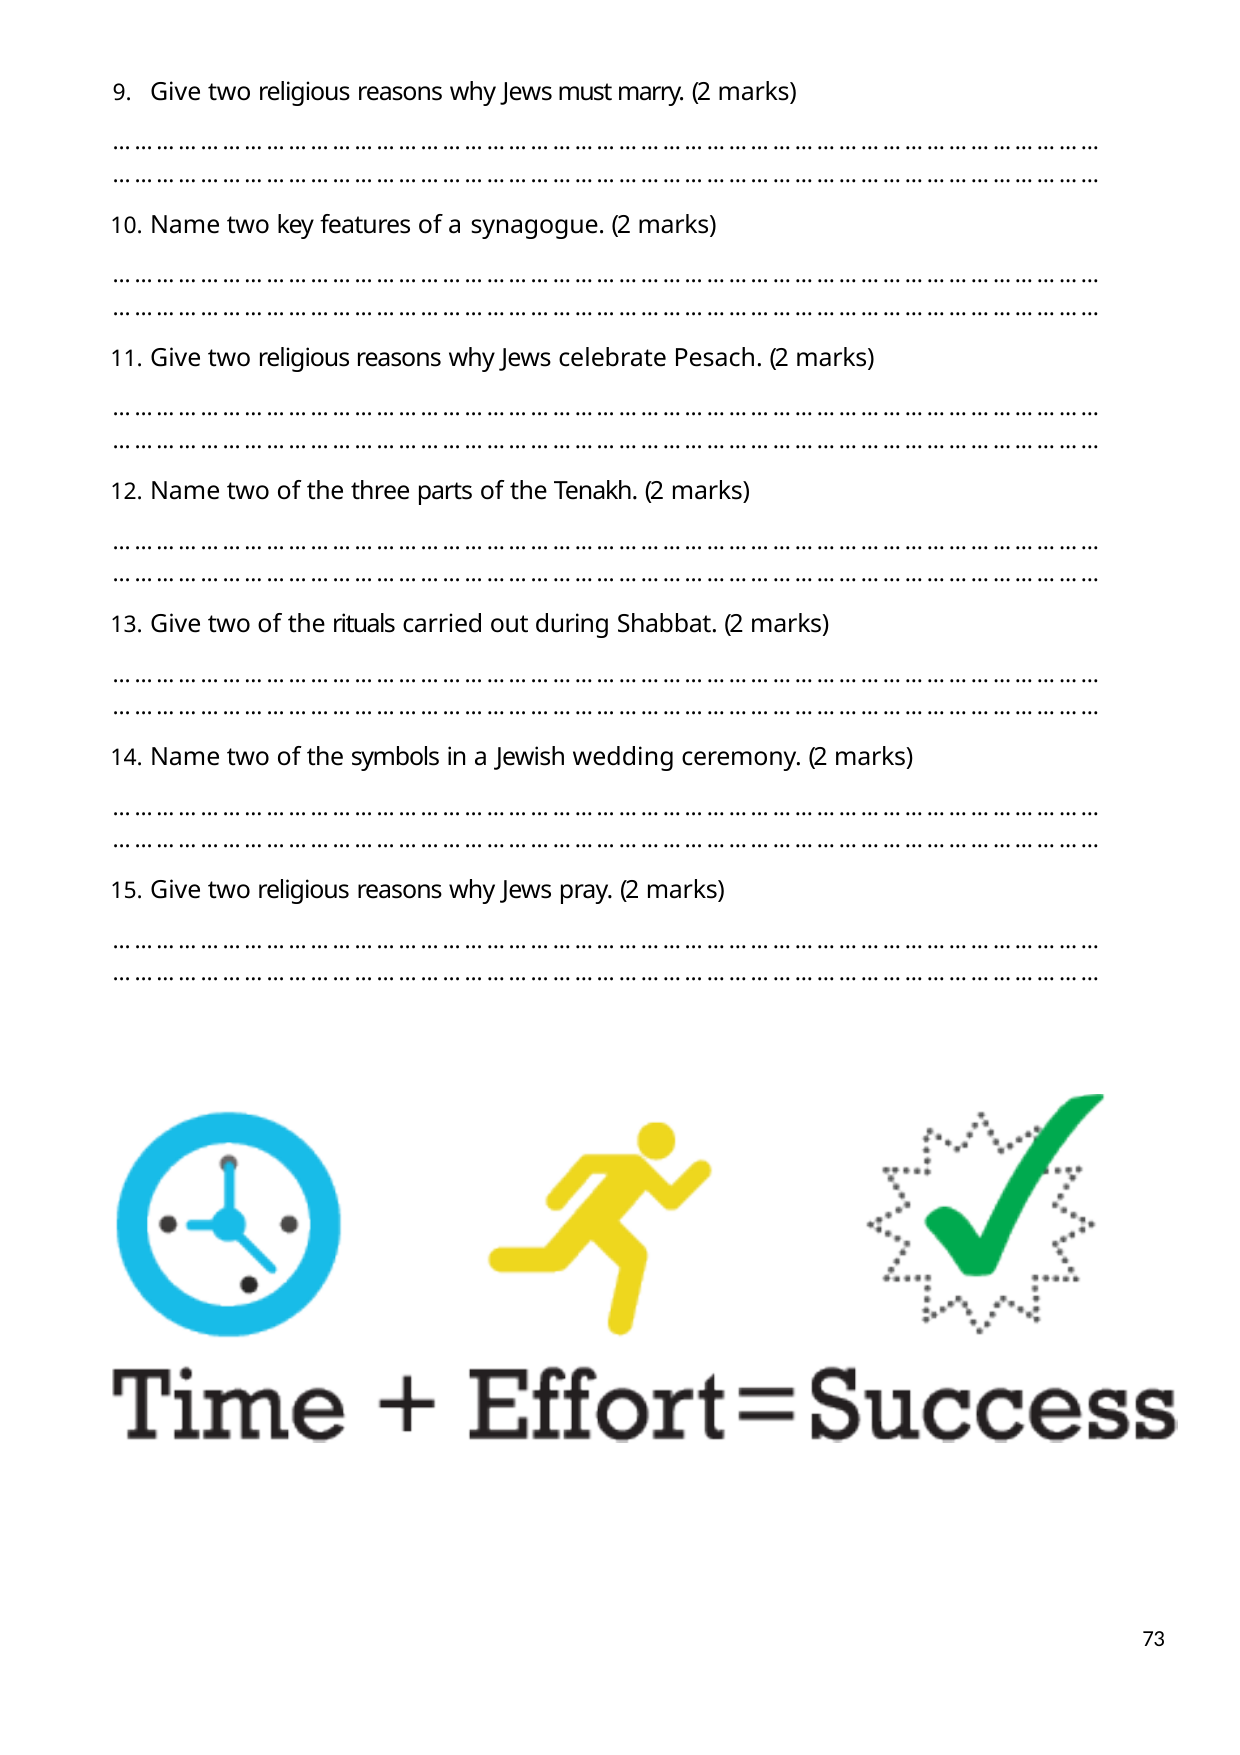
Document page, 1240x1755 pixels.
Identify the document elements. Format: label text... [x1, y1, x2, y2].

picture [112, 1094, 1178, 1443]
slide_number 60 [1135, 1626, 1175, 1755]
text_box Give two religious reasons why Jews must marry. (2 marks) ……………………………………………………………………………………………………………………… ……………………………………………………………………………………………………………………… Name two key features of a synagogue. (2 marks) ……………………………………………………………………………………………………………………… ……………………………………………………………………………………………………………………… Give two religious reasons why Jews celebrate Pesach. (2 marks) ……………………………………………………………………………………………………………………… ……………………………………………………………………………………………………………………… Name two of the three parts of the Tenakh. (2 marks) ……………………………………………………………………………………………………………………… ……………………………………………………………………………………………………………………… Give two of the rituals carried out during Shabbat. (2 marks) ……………………………………………………………………………………………………………………… ……………………………………………………………………………………………………………………… Name two of the symbols in a Jewish wedding ceremony. (2 marks) ……………………………………………………………………………………………………………………… ……………………………………………………………………………………………………………………… Give two religious reasons why Jews pray. (2 marks) ……………………………………………………………………………………………………………………… ……………………………………………………………………………………………………………………… [110, 73, 1146, 986]
